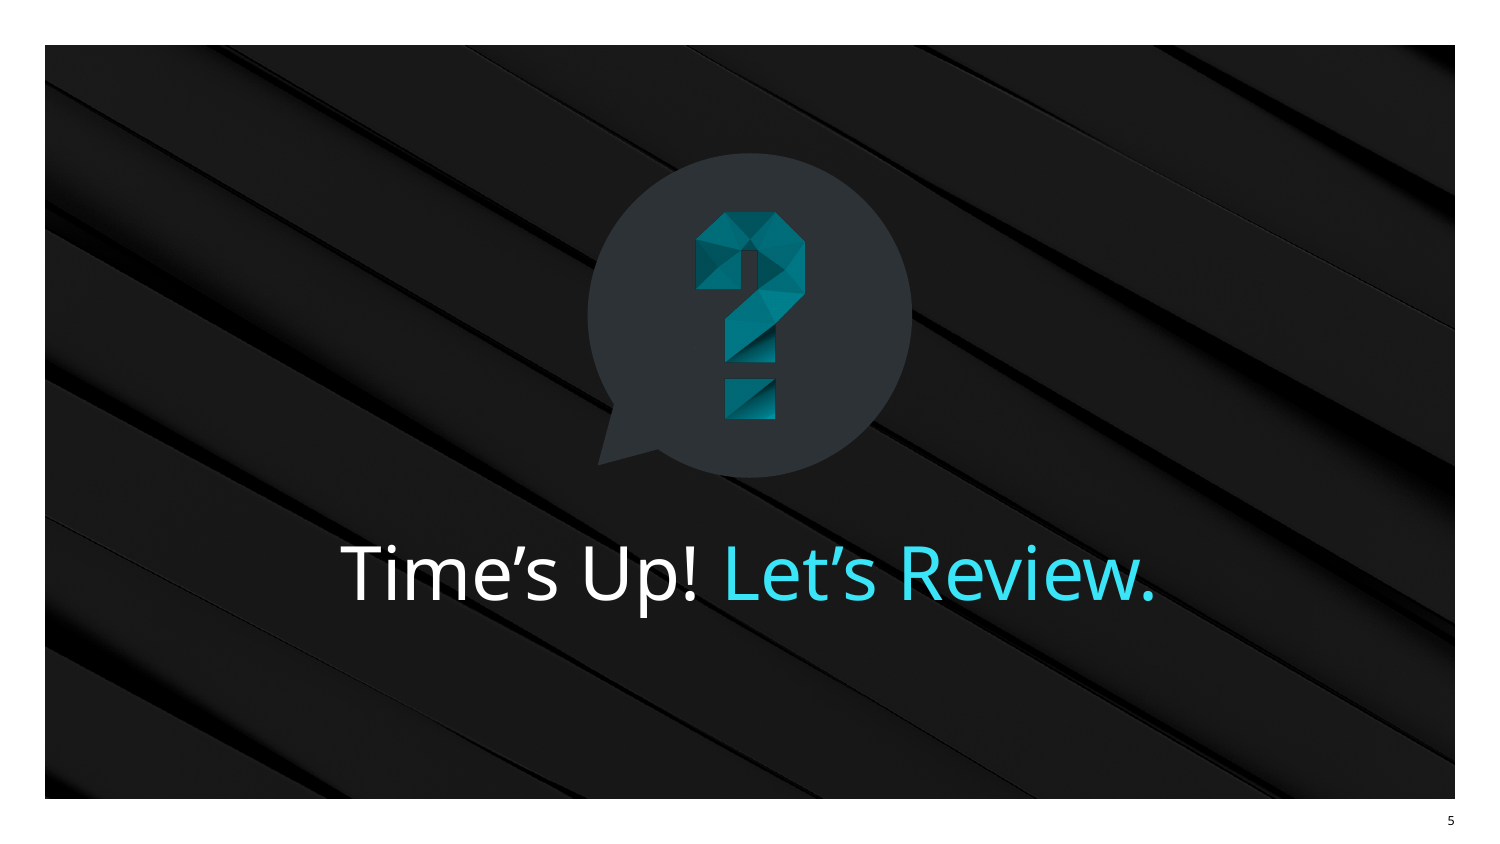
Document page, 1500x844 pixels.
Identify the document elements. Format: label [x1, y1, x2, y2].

picture [45, 45, 1455, 799]
